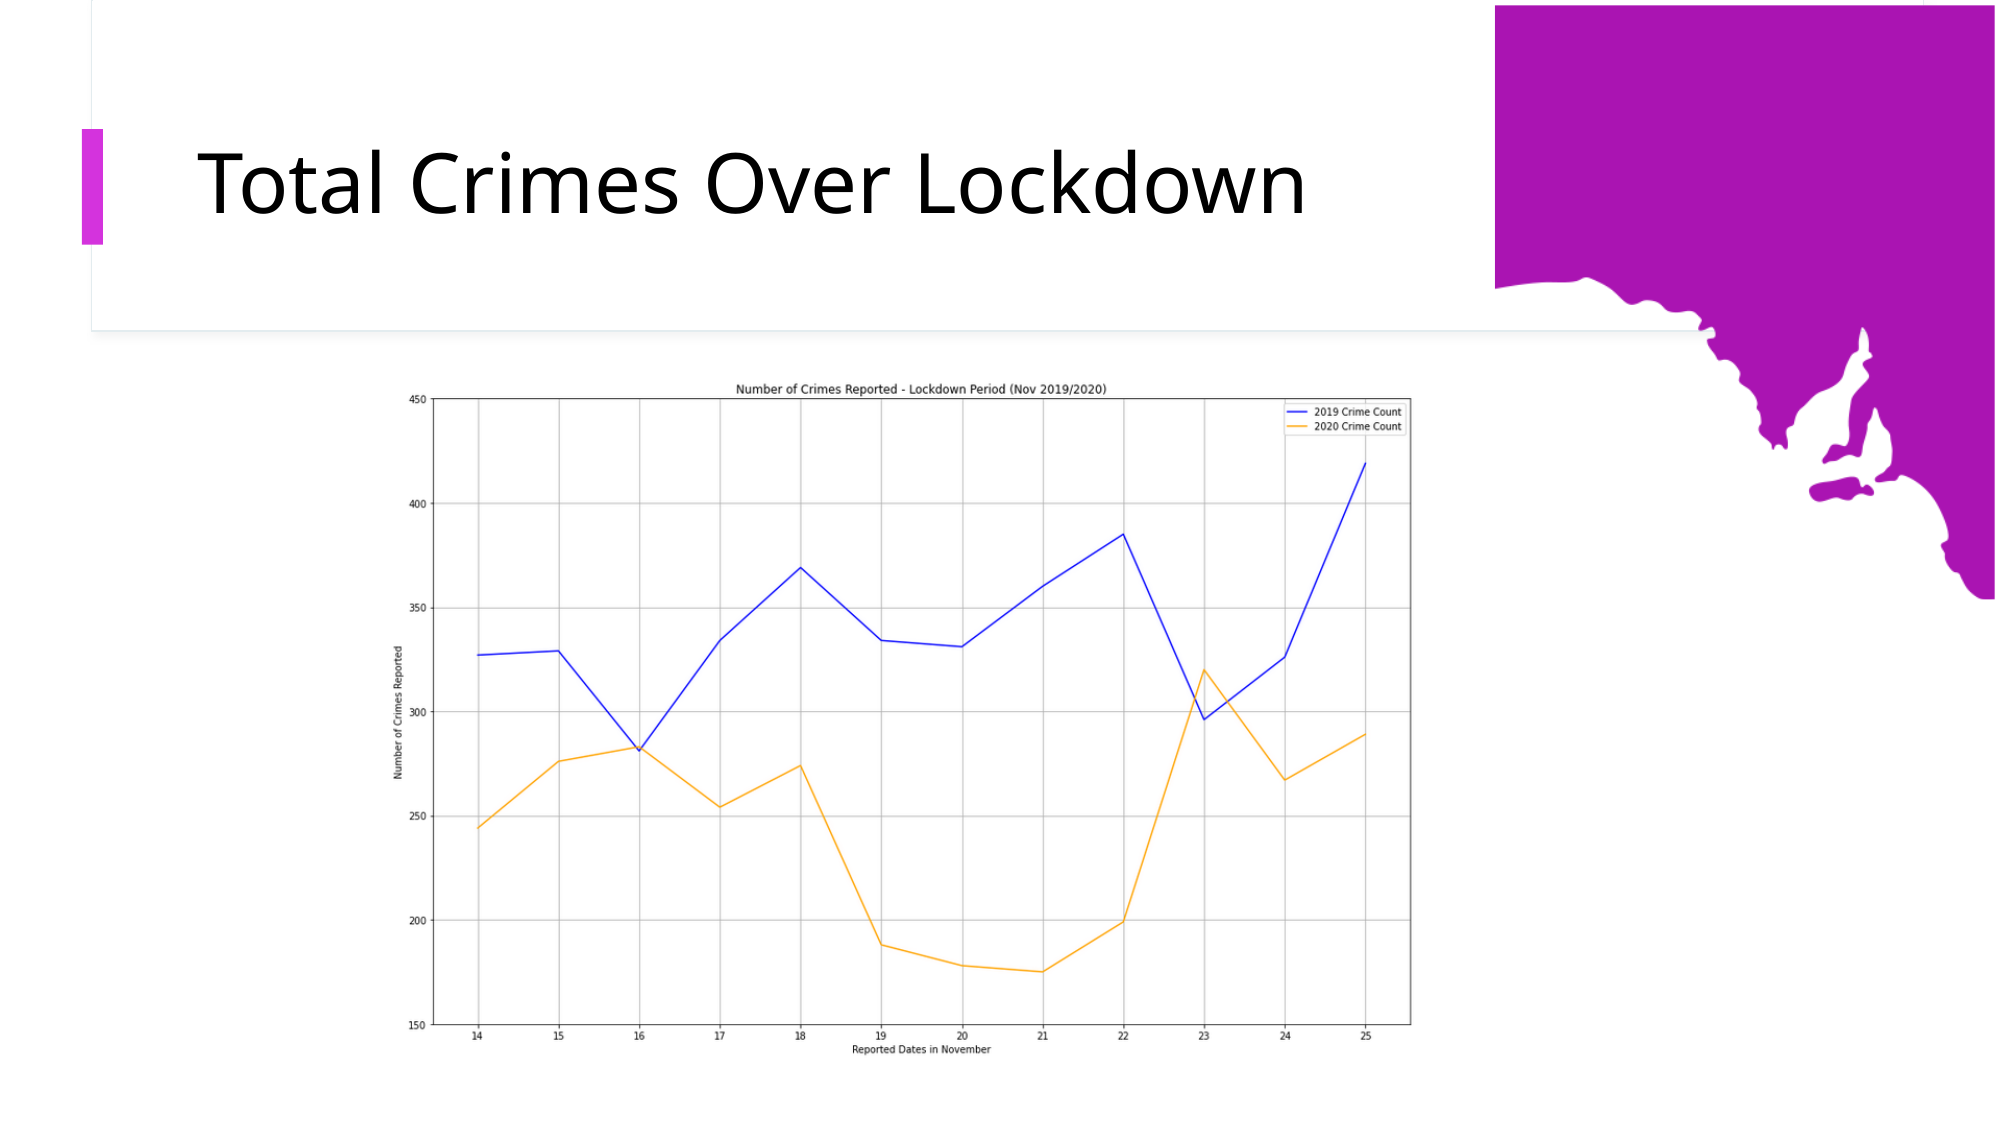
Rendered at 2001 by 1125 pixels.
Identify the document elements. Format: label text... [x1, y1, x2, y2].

title Total Crimes Over Lockdown [183, 90, 1489, 284]
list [1489, 0, 2000, 606]
picture [363, 373, 1441, 1068]
